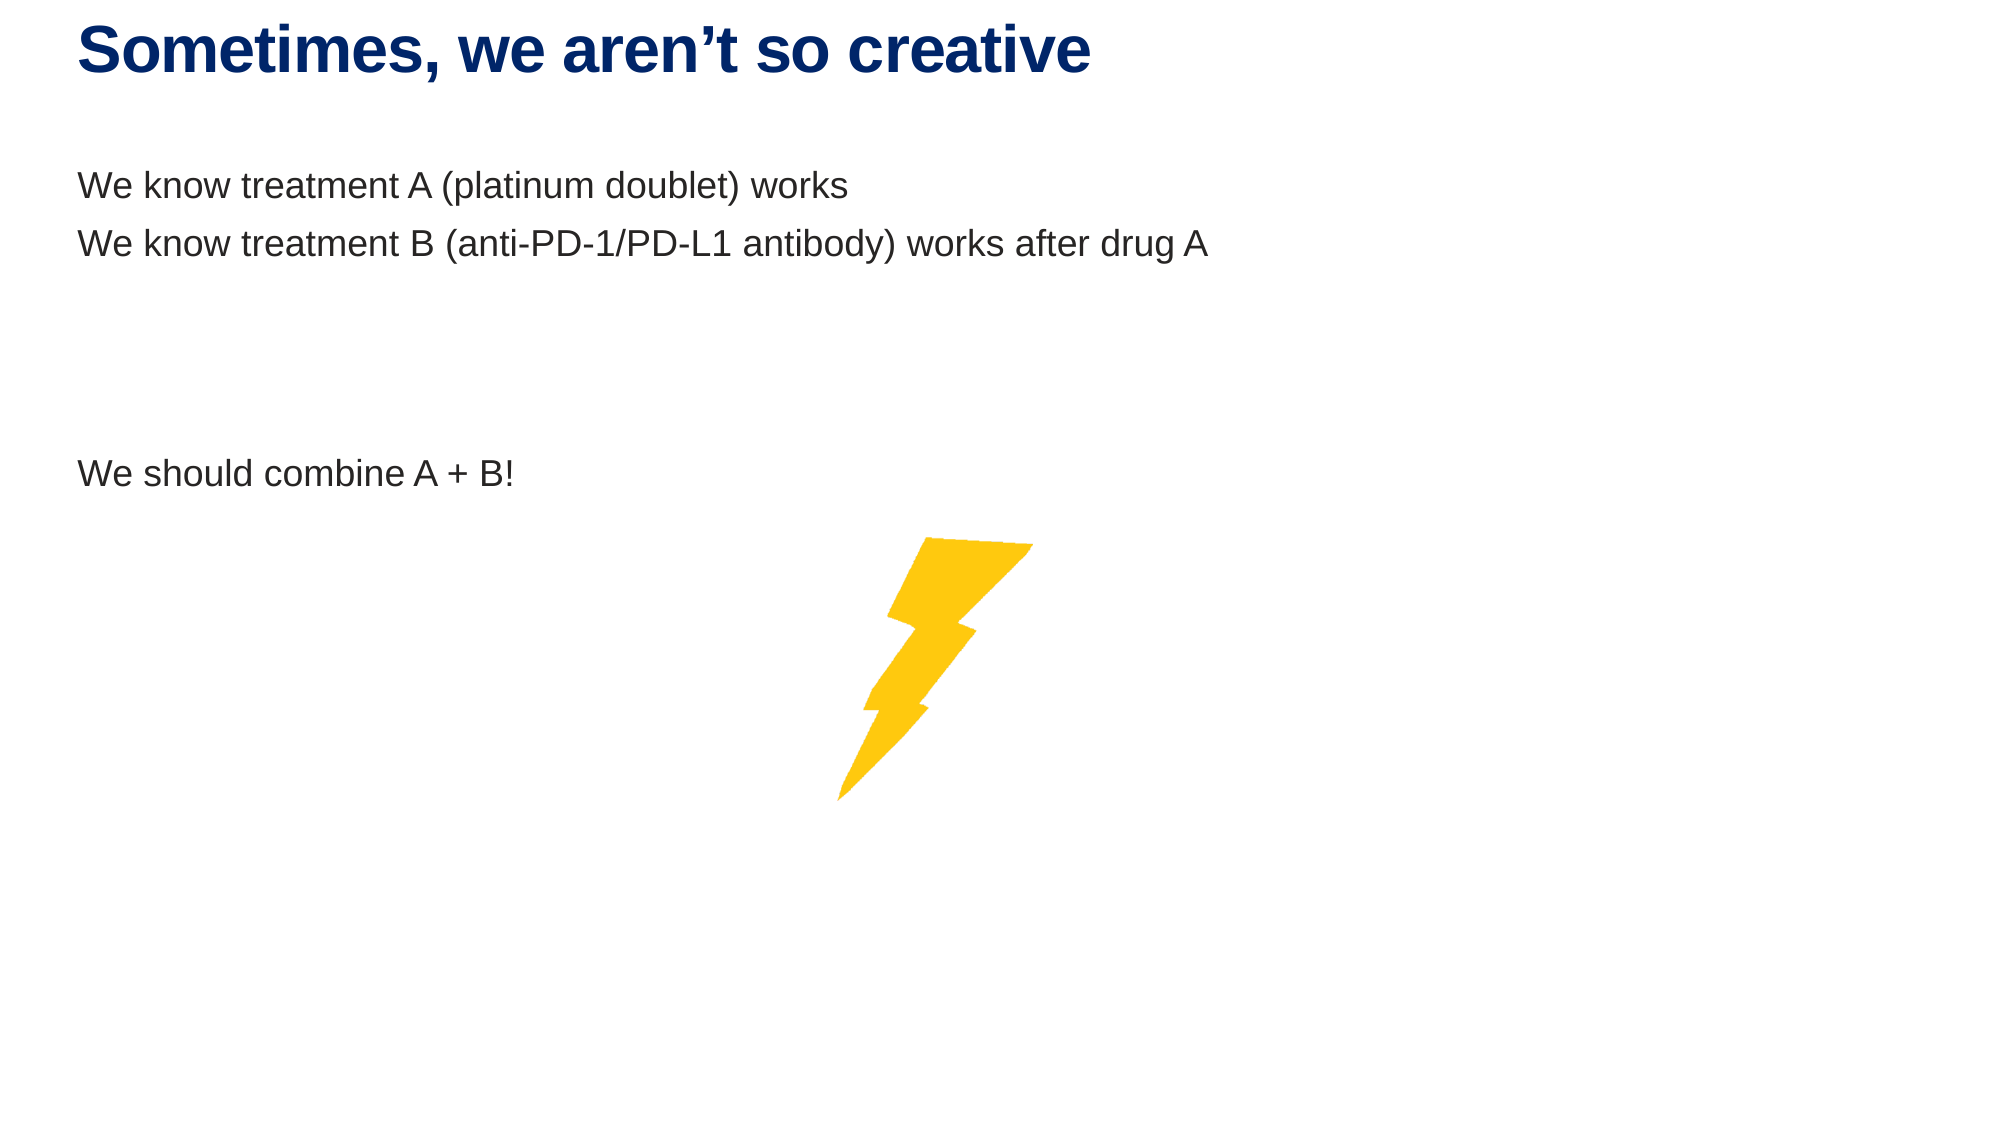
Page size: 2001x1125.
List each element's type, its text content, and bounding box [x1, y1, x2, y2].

title Sometimes, we aren’t so creative [77, 14, 1947, 161]
list We know treatment A (platinum doublet) works We know treatment B (anti-PD-1/PD-L1 antibody) works after drug A We should combine A + B! [77, 161, 1947, 1011]
picture [837, 537, 1033, 801]
